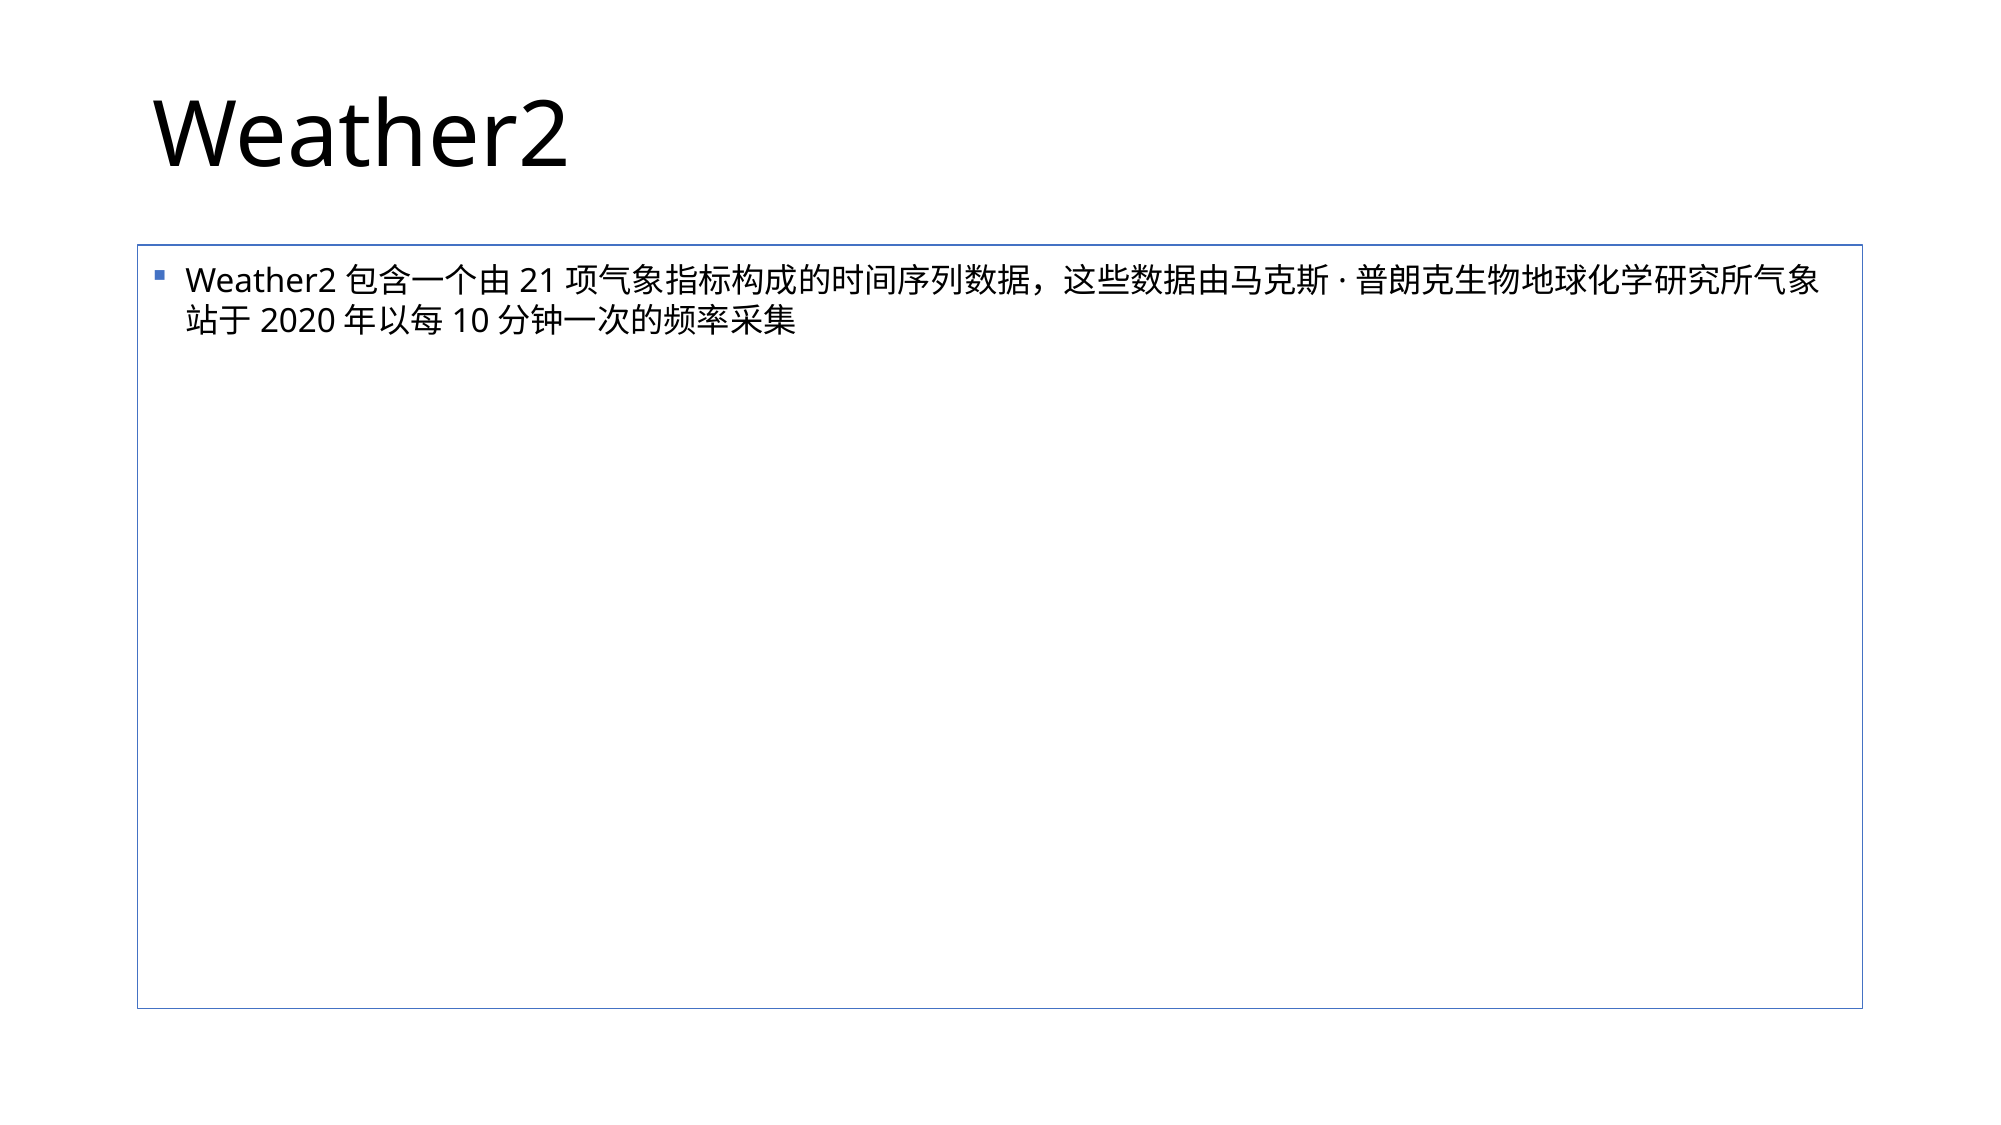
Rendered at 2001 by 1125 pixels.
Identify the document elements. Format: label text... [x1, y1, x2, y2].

text_box Weather2包含一个由21项气象指标构成的时间序列数据，这些数据由马克斯·普朗克生物地球化学研究所气象站于2020年以每10分钟一次的频率采集 [137, 244, 1863, 1009]
title Weather2 [137, 28, 1863, 244]
